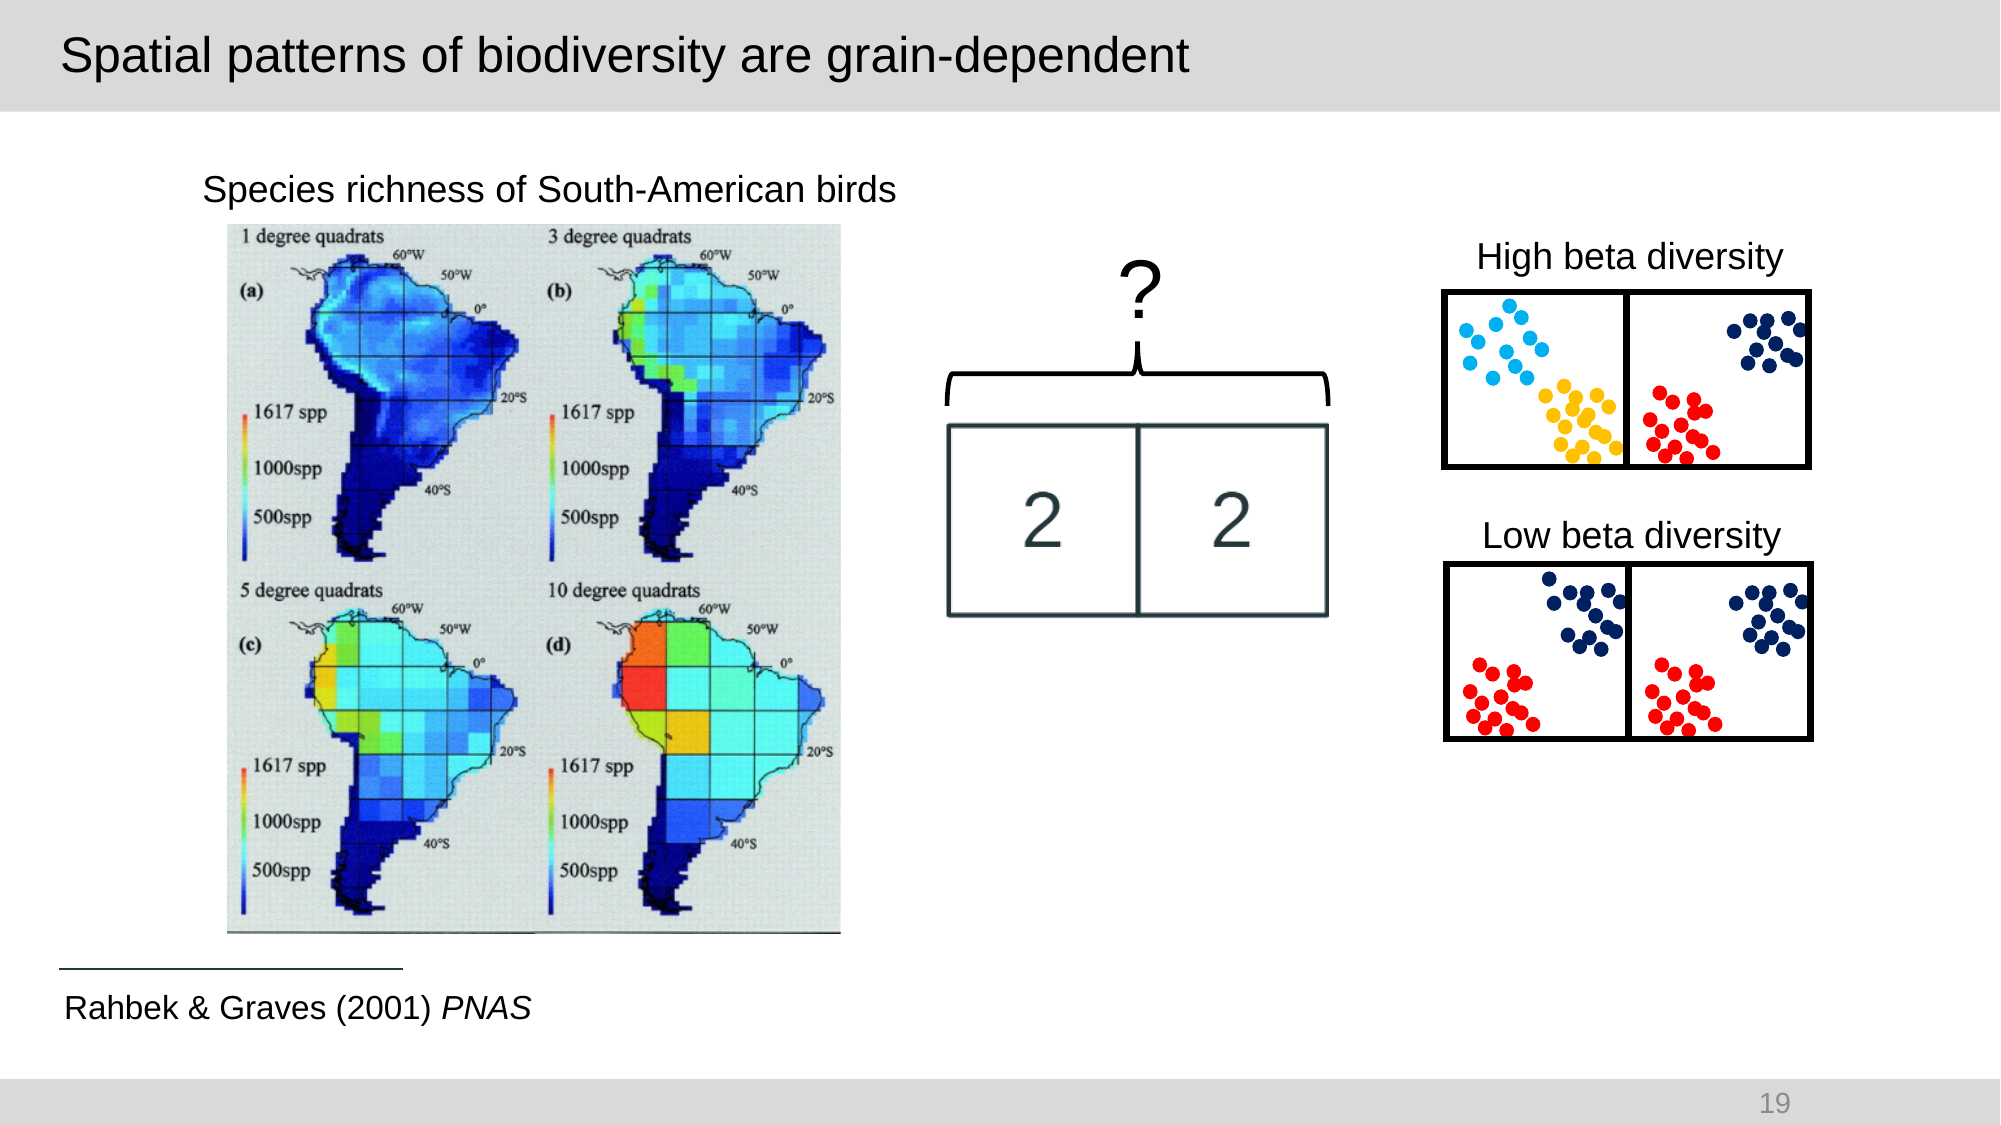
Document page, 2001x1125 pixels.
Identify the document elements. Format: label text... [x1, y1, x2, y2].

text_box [1444, 225, 1809, 468]
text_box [941, 227, 1329, 626]
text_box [1446, 504, 1811, 740]
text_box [183, 157, 917, 934]
slide_number 19 [1550, 1079, 2000, 1125]
title Spatial patterns of biodiversity are grain-dependent [0, 0, 2000, 112]
text_box Rahbek & Graves (2001) PNAS [49, 979, 548, 1034]
footer [0, 1079, 1550, 1125]
